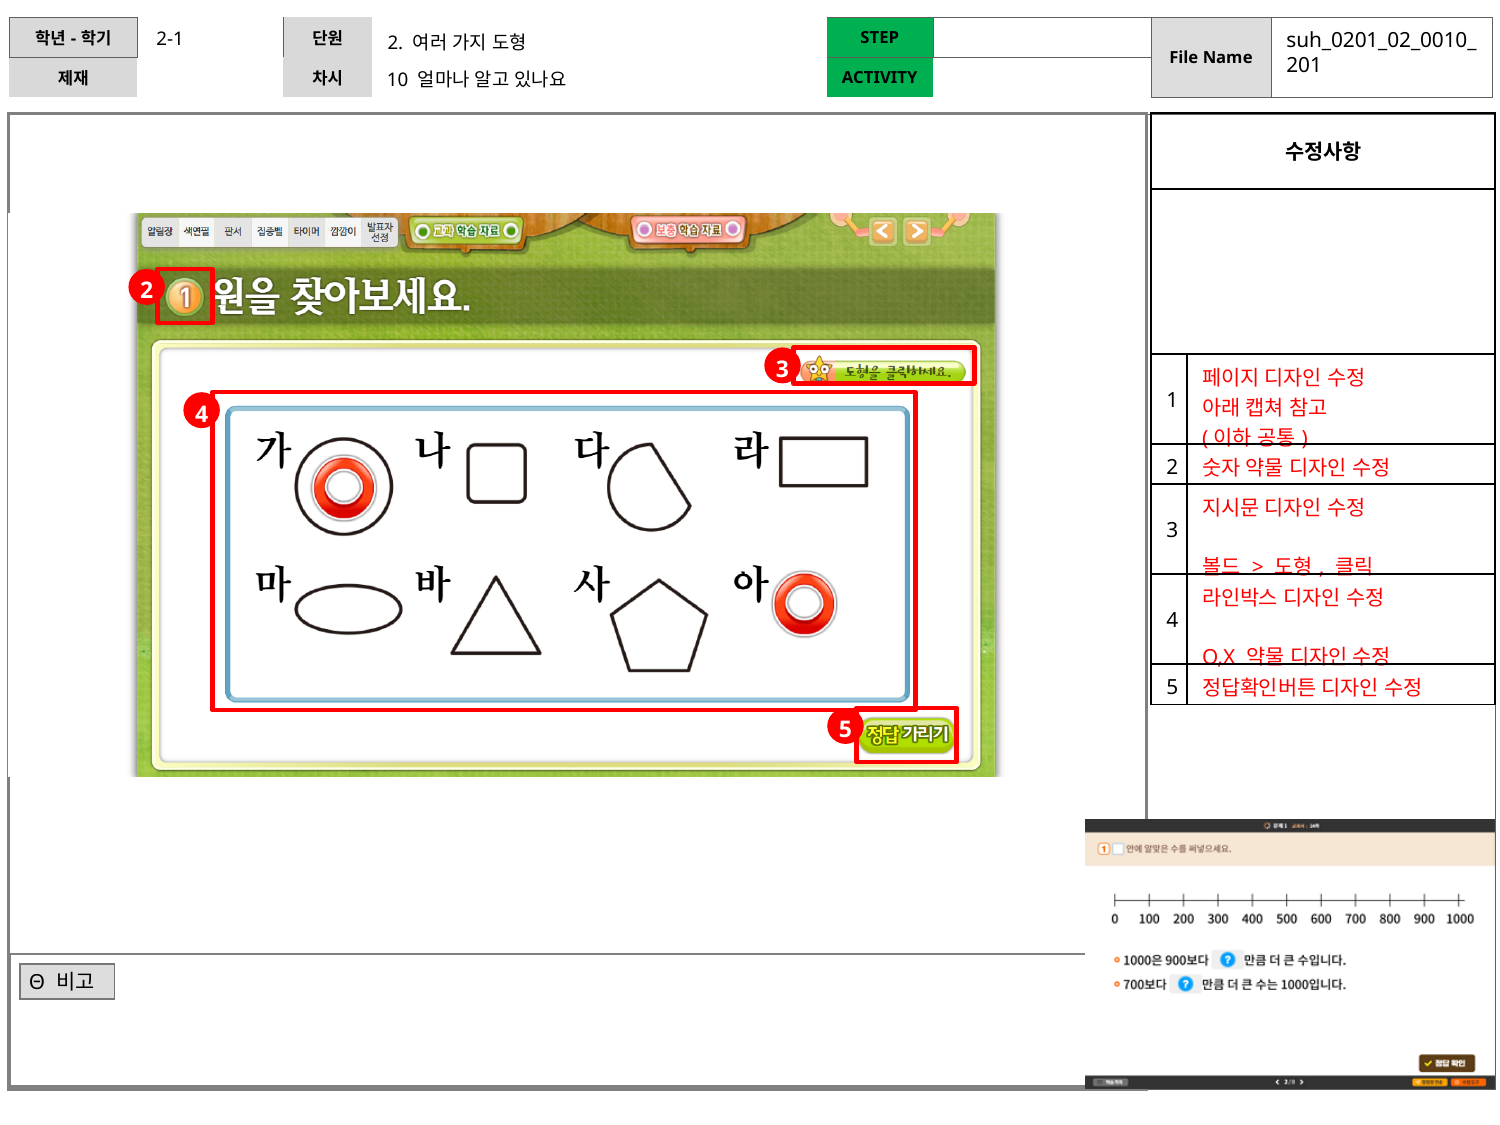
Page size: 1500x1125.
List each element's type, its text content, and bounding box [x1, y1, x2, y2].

table_cell 페이지 디자인 수정 아래 캡쳐 참고 (이하 공통) [1188, 355, 1494, 443]
picture [8, 213, 1123, 777]
text_box 10 얼마나 알고 있나요 [372, 60, 821, 96]
text_box suh_0201_02_0010_201 [1271, 18, 1500, 84]
table_header 수정사항 [1152, 114, 1494, 188]
table_cell 정답확인버튼 디자인 수정 [1188, 665, 1494, 704]
table_cell 숫자 약물 디자인 수정 [1188, 445, 1494, 483]
table_cell 라인박스 디자인 수정 O,X 약물 디자인 수정 [1188, 575, 1494, 663]
picture [1085, 819, 1495, 1090]
table_cell 3 [1152, 485, 1186, 573]
table_cell [1152, 190, 1494, 353]
text_box 2. 여러 가지 도형 [372, 23, 828, 48]
table_cell 1 [1152, 355, 1186, 443]
table_cell 4 [1152, 575, 1186, 663]
table_cell 지시문 디자인 수정 볼드 > 도형, 클릭 [1188, 485, 1494, 573]
table_cell 5 [1152, 665, 1186, 704]
table_cell 2 [1152, 445, 1186, 483]
text_box 2-1 [141, 18, 284, 55]
